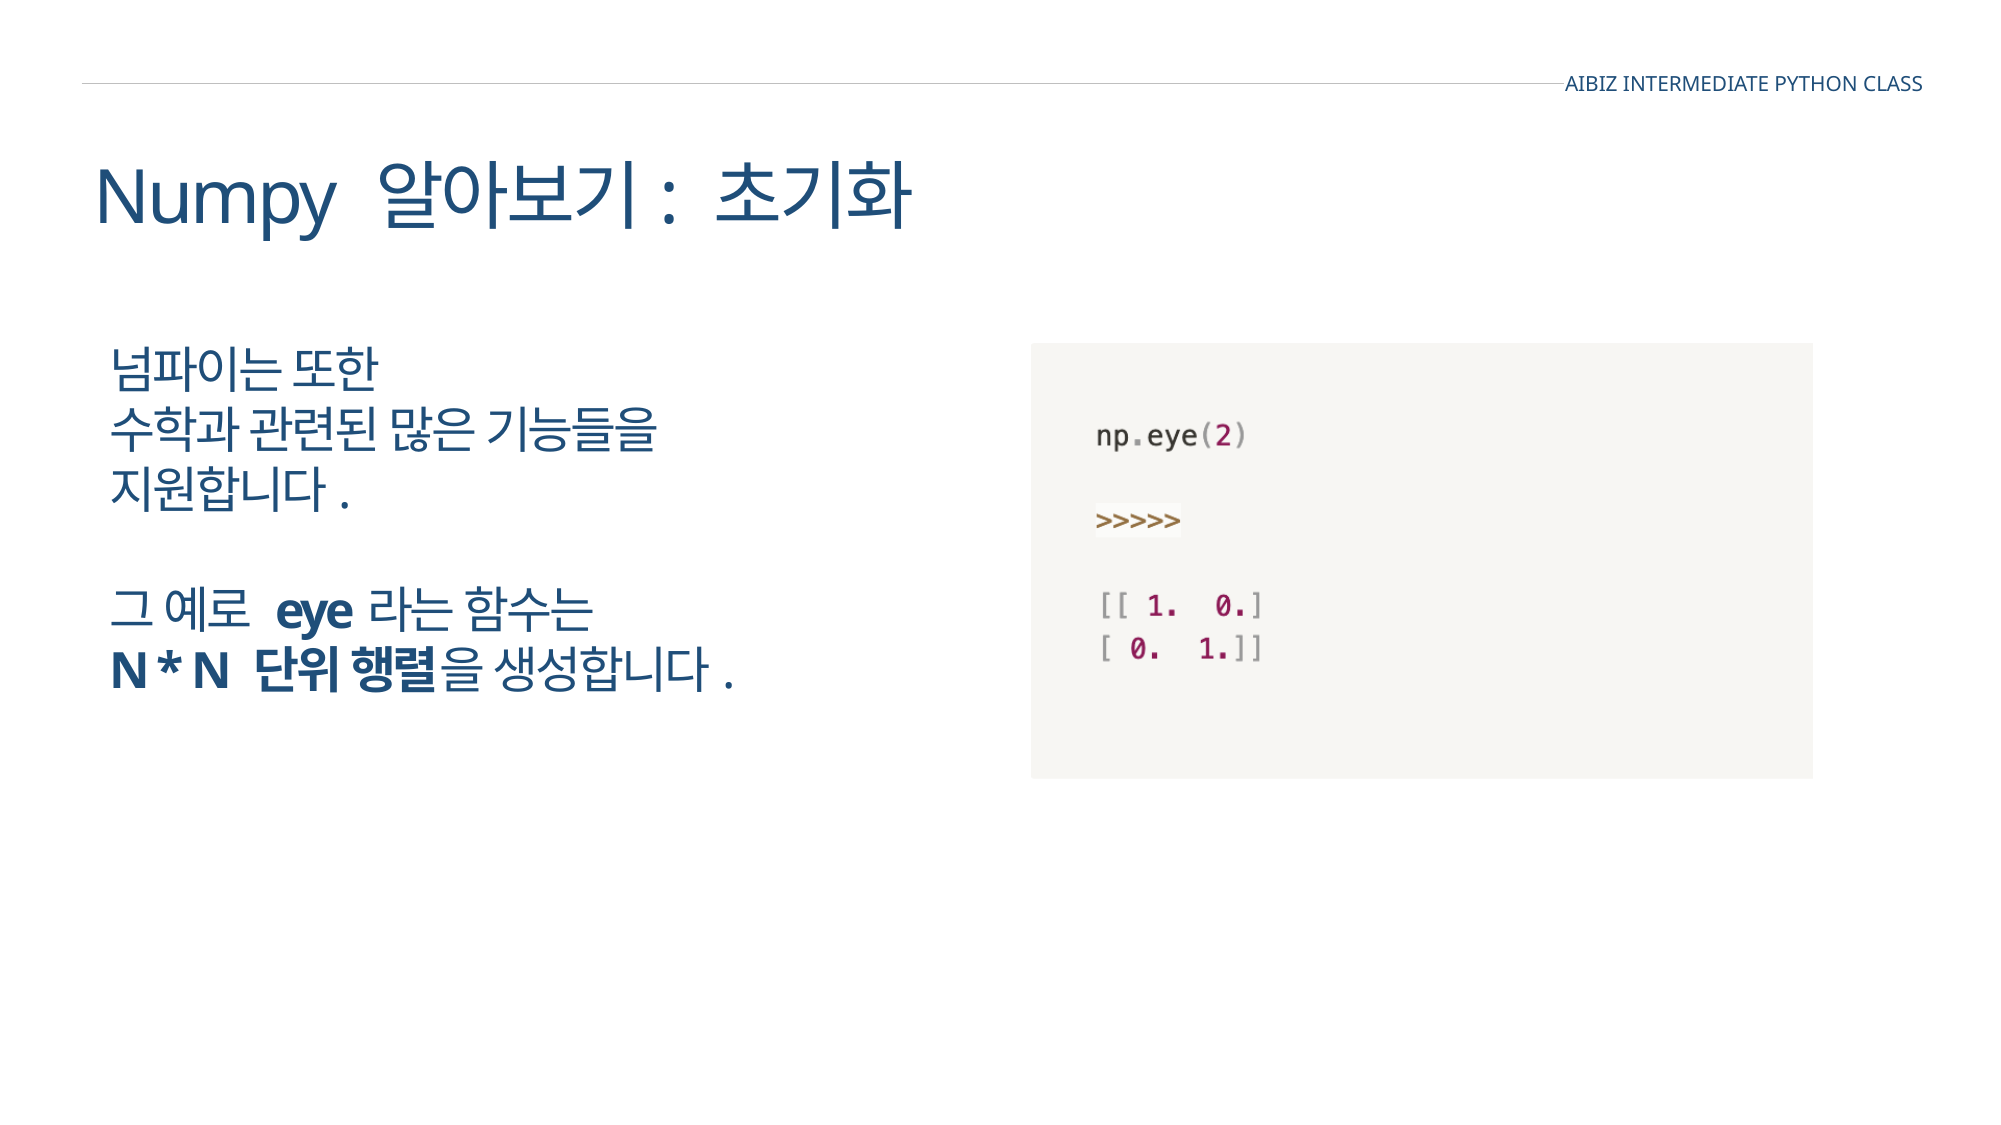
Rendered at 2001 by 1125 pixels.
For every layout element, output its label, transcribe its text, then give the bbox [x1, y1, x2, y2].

text_box Numpy 알아보기: 초기화 [78, 141, 930, 247]
picture [1031, 341, 1813, 784]
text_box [81, 63, 1939, 104]
text_box 넘파이는 또한 수학과 관련된 많은 기능들을 지원합니다. 그 예로 eye라는 함수는 N * N 단위 행렬을 생성합니다. [94, 331, 1281, 707]
